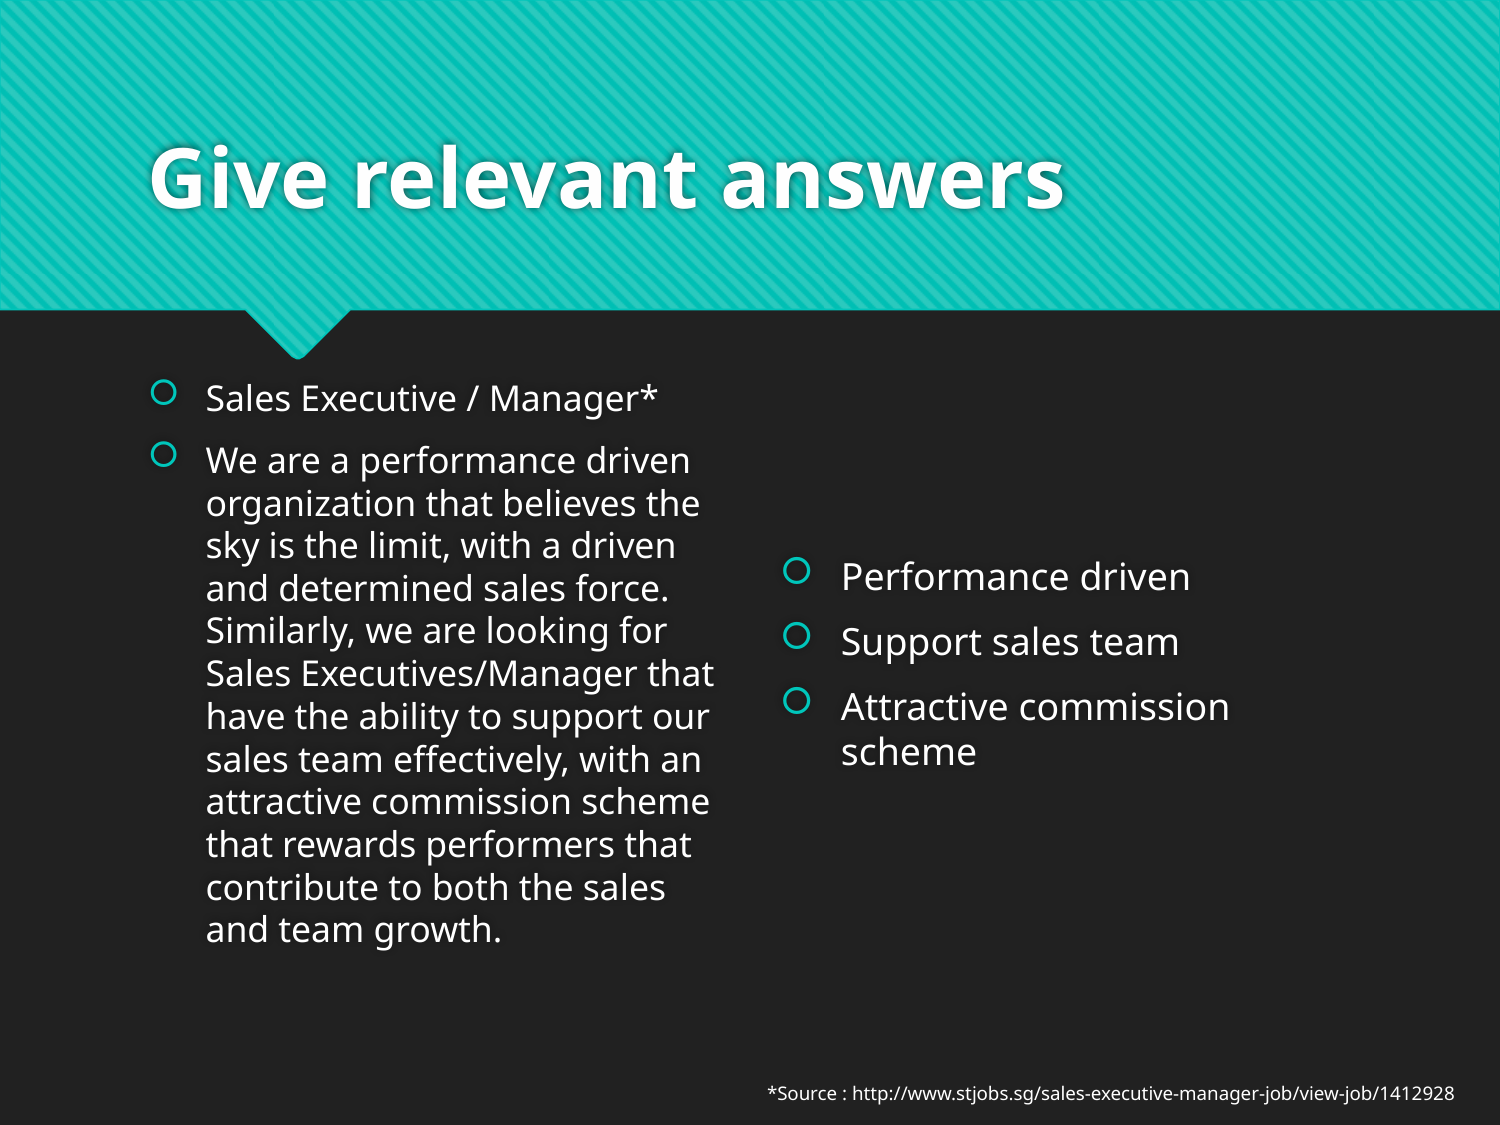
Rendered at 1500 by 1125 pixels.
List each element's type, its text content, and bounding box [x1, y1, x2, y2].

list Sales Executive / Manager* We are a performance driven organization that believes the sky is the limit, with a driven and determined sales force. Similarly, we are looking for Sales Executives/Manager that have the ability to support our sales team effectively, with an attractive commission scheme that rewards performers that contribute to both the sales and team growth. [132, 364, 735, 962]
list Performance driven Support sales team Attractive commission scheme [765, 364, 1368, 962]
text_box *Source : http://www.stjobs.sg/sales-executive-manager-job/view-job/1412928 [752, 1074, 1470, 1112]
title Give relevant answers [132, 73, 1368, 233]
